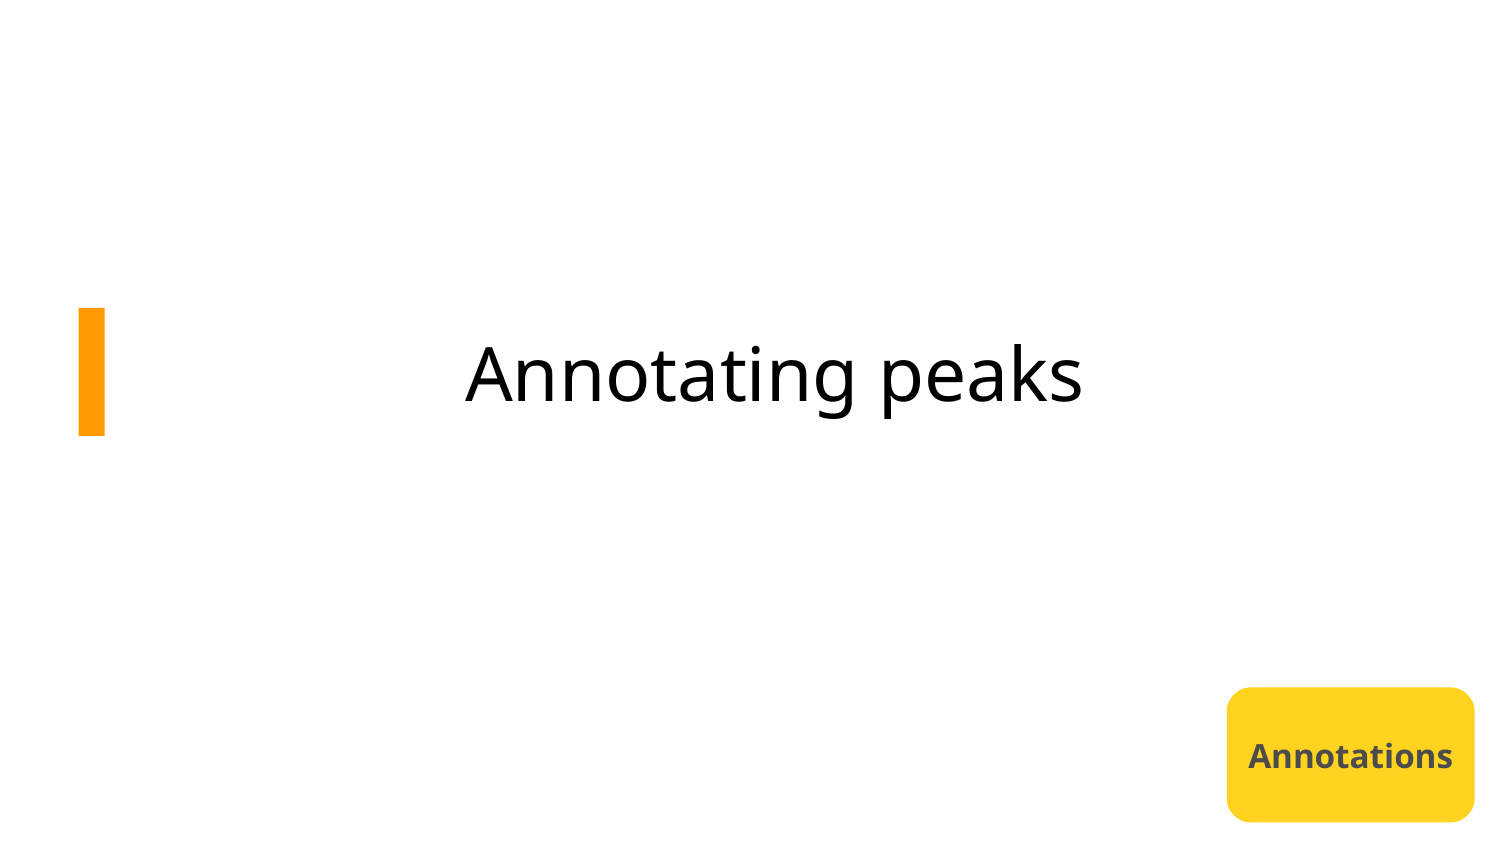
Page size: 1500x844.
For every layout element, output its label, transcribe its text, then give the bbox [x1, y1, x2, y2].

text_box Annotations [1226, 687, 1475, 823]
title Annotating peaks [130, 302, 1420, 441]
